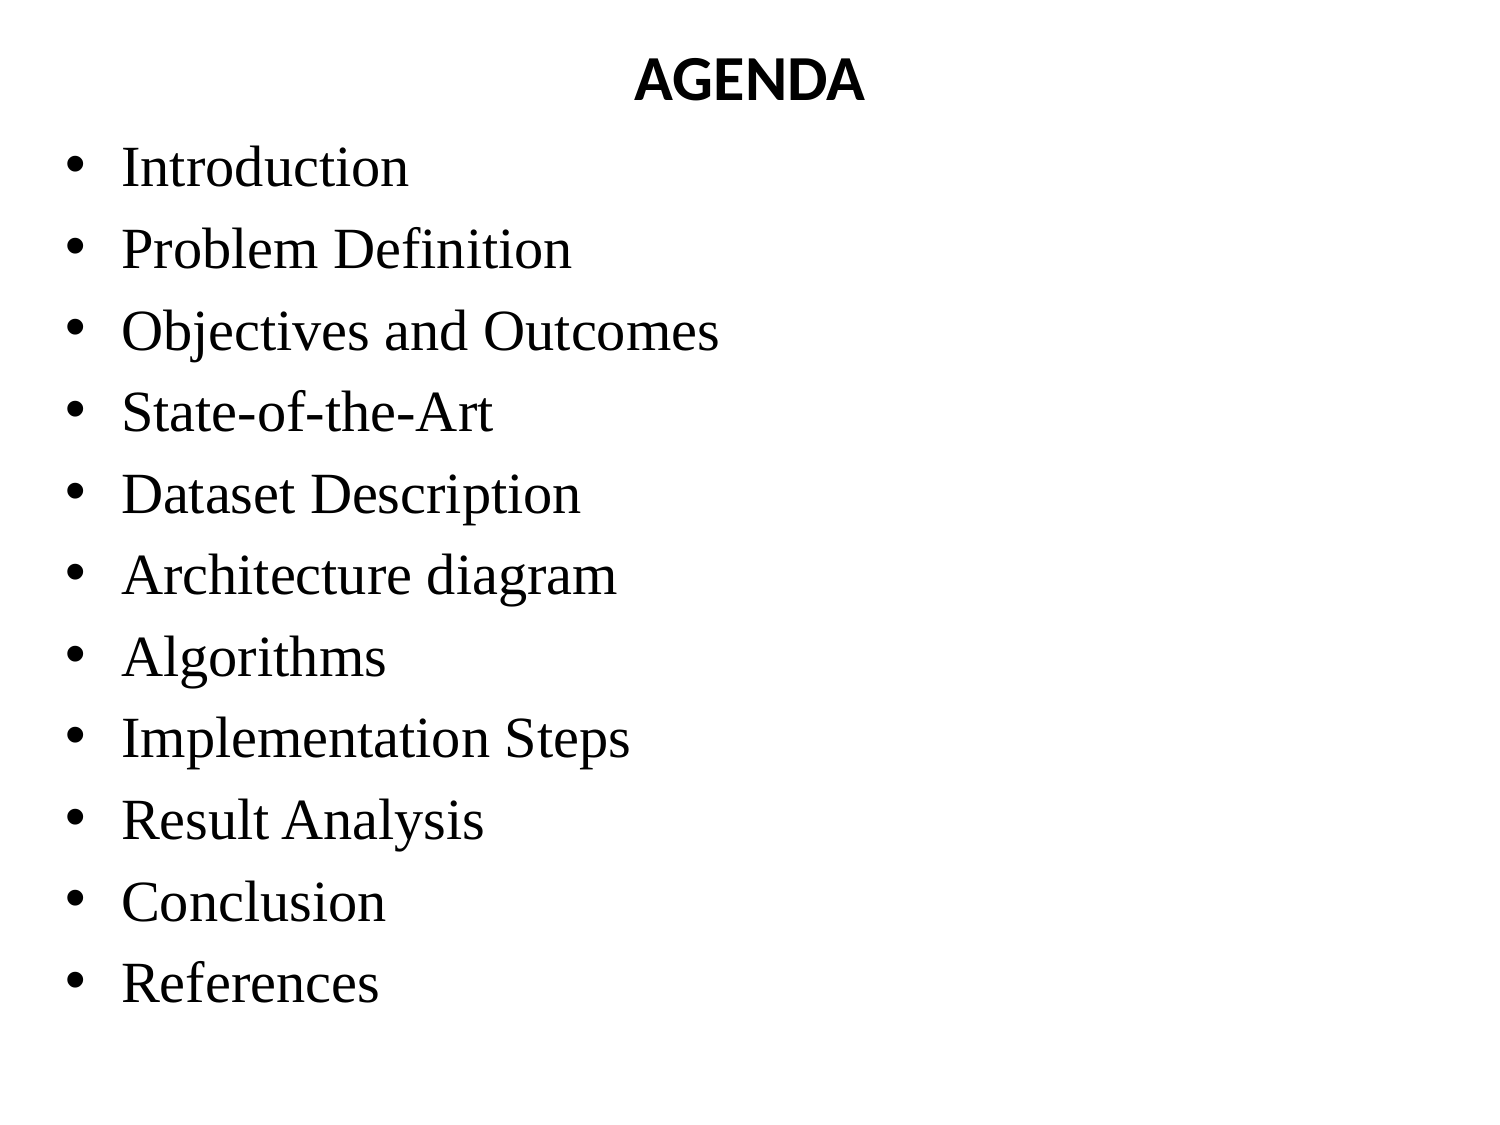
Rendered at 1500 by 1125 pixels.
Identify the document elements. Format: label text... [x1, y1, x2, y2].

title AGENDA [80, 28, 1420, 121]
list Introduction Problem Definition Objectives and Outcomes State-of-the-Art Dataset Description Architecture diagram Algorithms Implementation Steps Result Analysis Conclusion References [50, 121, 1500, 1072]
